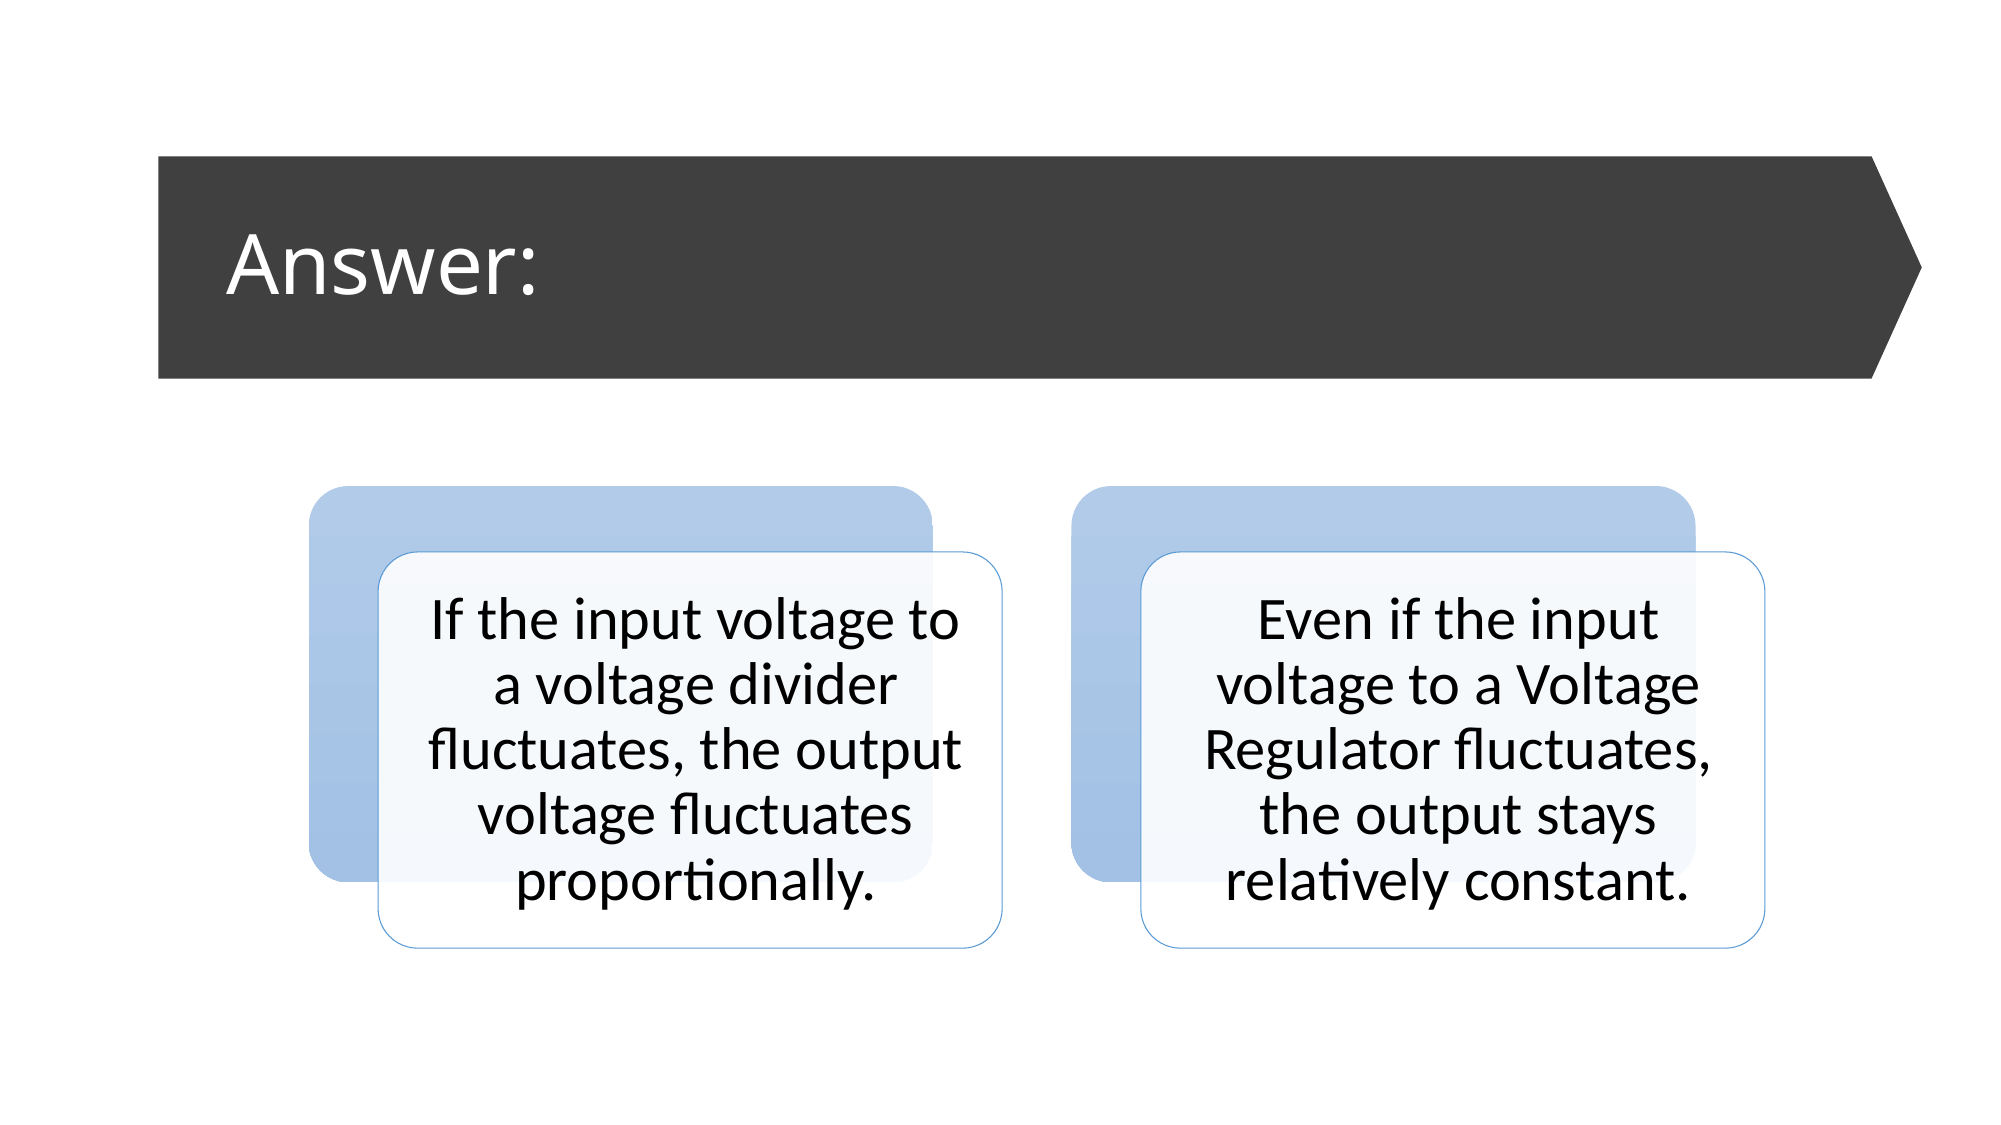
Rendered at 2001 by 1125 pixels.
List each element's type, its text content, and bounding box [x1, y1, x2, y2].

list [211, 485, 1863, 949]
text_box [157, 155, 1923, 380]
title Answer: [211, 197, 1856, 339]
